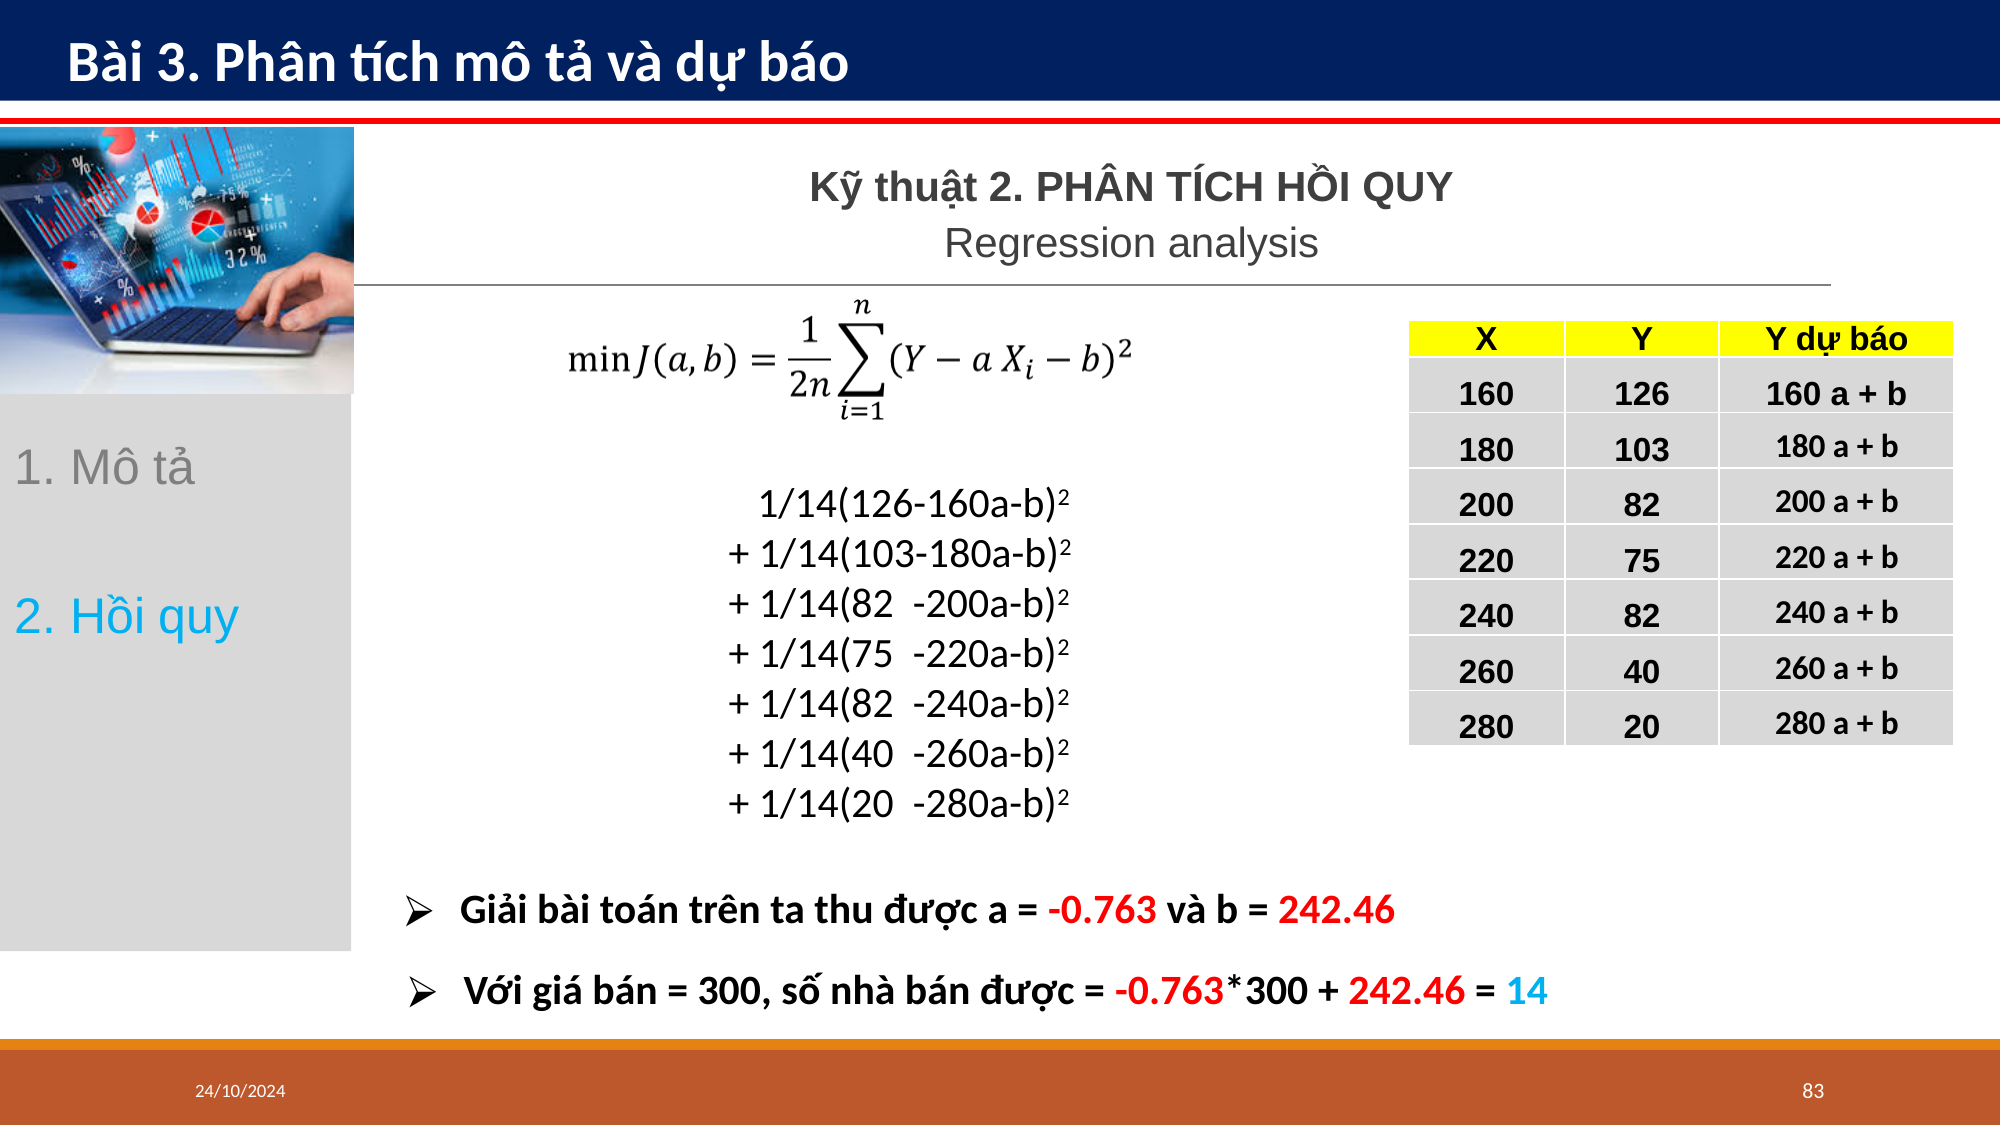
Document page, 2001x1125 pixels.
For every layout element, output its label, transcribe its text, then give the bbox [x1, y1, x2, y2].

text_box [559, 295, 1143, 420]
table_cell 180 [1409, 413, 1564, 467]
table_cell 82 [1566, 469, 1718, 523]
table_cell 40 [1566, 636, 1718, 690]
table_cell 280 [1409, 691, 1564, 745]
table_cell 126 [1566, 358, 1718, 412]
table_cell 82 [1566, 580, 1718, 634]
table_header Y [1566, 321, 1718, 356]
table_header Y dự báo [1720, 321, 1953, 356]
text_box 1/14(126-160a-b)2 + 1/14(103-180a-b)2 + 1/14(82 -200a-b)2 + 1/14(75 -220a-b)2 + 1/14(82 -240a-b)2 + 1/14(40 -260a-b)2 + 1/14(20 -280a-b)2 [713, 468, 1132, 834]
slide_number ‹#› [1624, 1059, 1840, 1120]
table_cell 180 a + b [1720, 413, 1953, 467]
table_cell 260 a + b [1720, 636, 1953, 690]
table_cell 240 [1409, 580, 1564, 634]
text_box Kỹ thuật 2. PHÂN TÍCH HỒI QUY Regression analysis [559, 146, 1704, 274]
picture [0, 127, 354, 394]
table_cell 75 [1566, 525, 1718, 578]
table_cell 260 [1409, 636, 1564, 690]
table_cell 200 [1409, 469, 1564, 523]
table_cell 220 a + b [1720, 525, 1953, 578]
text_box Bài 3. Phân tích mô tả và dự báo [0, 0, 2000, 101]
table_cell 20 [1566, 691, 1718, 745]
table_cell 160 [1409, 358, 1564, 412]
table_cell 160 a + b [1720, 358, 1953, 412]
table_cell 220 [1409, 525, 1564, 578]
table_cell 103 [1566, 413, 1718, 467]
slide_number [180, 1059, 586, 1120]
text_box Với giá bán = 300, số nhà bán được = -0.763*300 + 242.46 = 14 [392, 954, 1893, 1020]
text_box 1. Mô tả 2. Hồi quy [0, 400, 352, 952]
table_cell 240 a + b [1720, 580, 1953, 634]
table_cell 200 a + b [1720, 469, 1953, 523]
table_cell 280 a + b [1720, 691, 1953, 745]
text_box Giải bài toán trên ta thu được a = -0.763 và b = 242.46 [388, 874, 1890, 940]
table_header X [1409, 321, 1564, 356]
